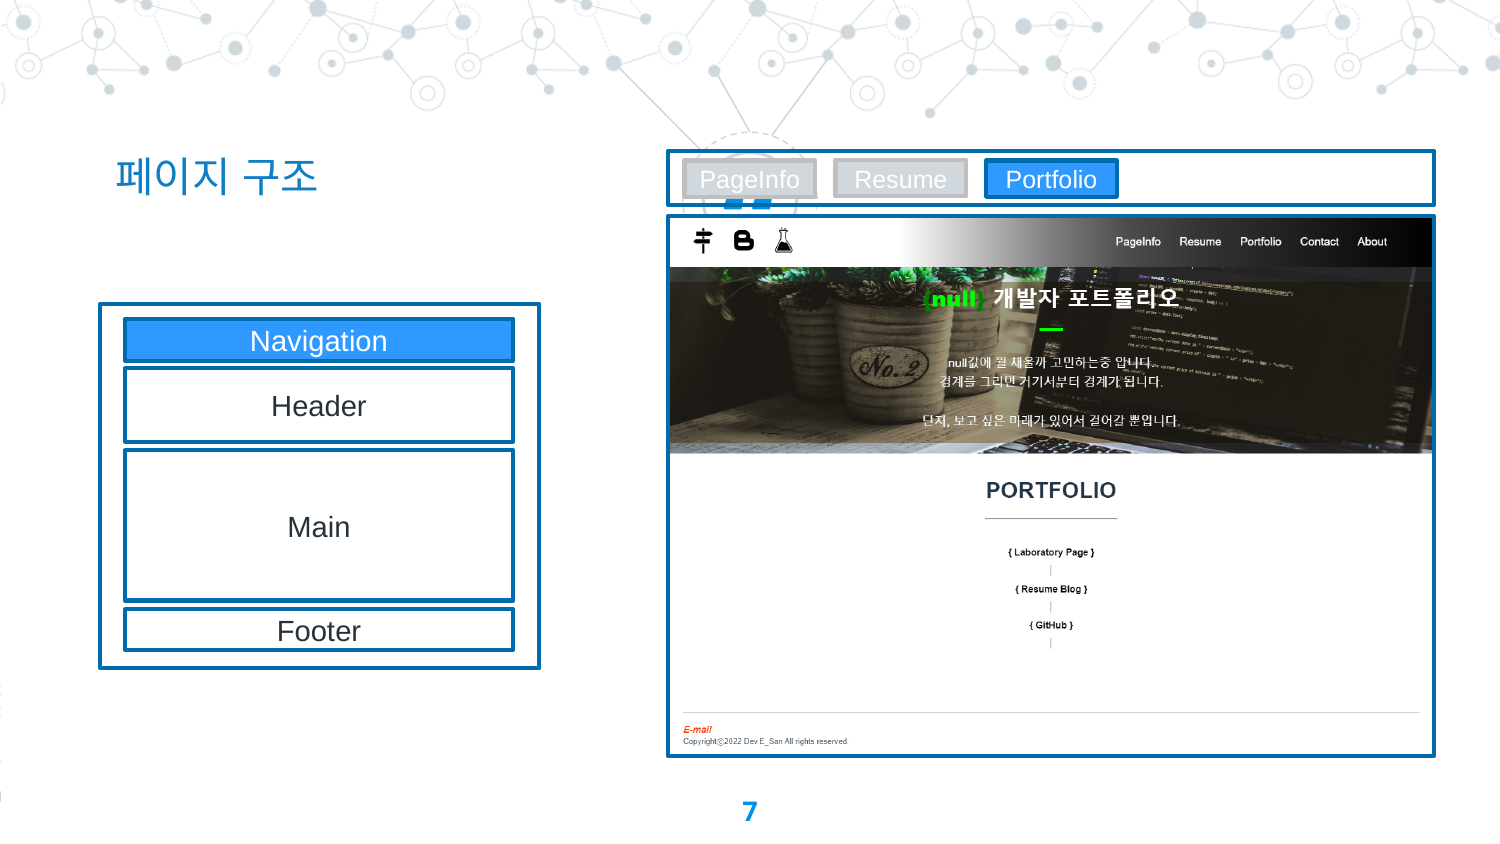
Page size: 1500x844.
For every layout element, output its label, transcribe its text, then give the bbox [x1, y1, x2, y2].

text_box 페이지 구조 [100, 100, 1343, 217]
picture [0, 0, 1500, 779]
text_box [666, 214, 1436, 758]
text_box PageInfo [682, 158, 817, 199]
text_box [666, 149, 1436, 207]
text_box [100, 303, 540, 669]
slide_number 7 [0, 779, 1500, 844]
text_box Resume [833, 158, 968, 198]
text_box Portfolio [984, 158, 1119, 199]
